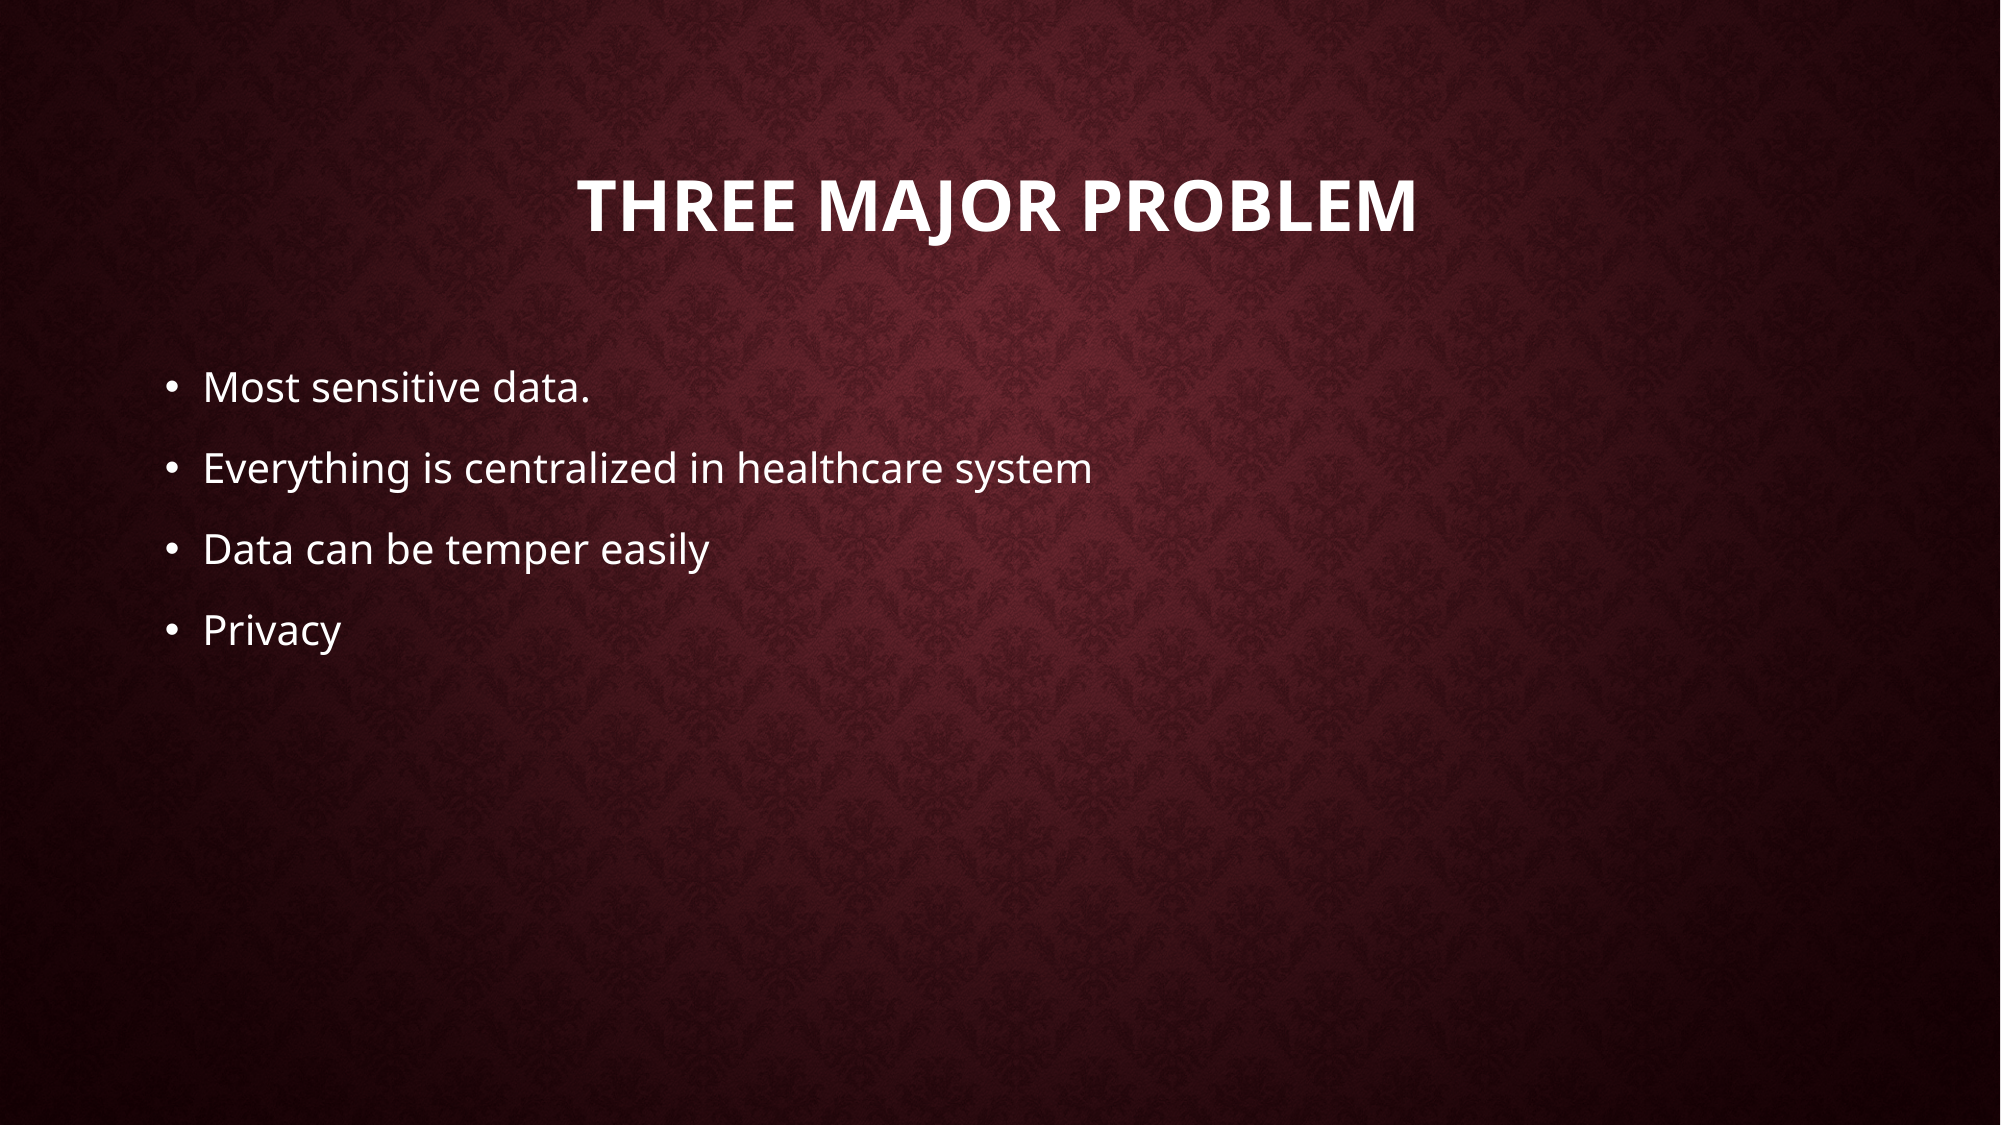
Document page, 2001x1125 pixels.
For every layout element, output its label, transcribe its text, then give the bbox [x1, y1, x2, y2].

title three major problem [149, 99, 1849, 318]
list Most sensitive data. Everything is centralized in healthcare system Data can be temper easily Privacy [149, 343, 1849, 950]
